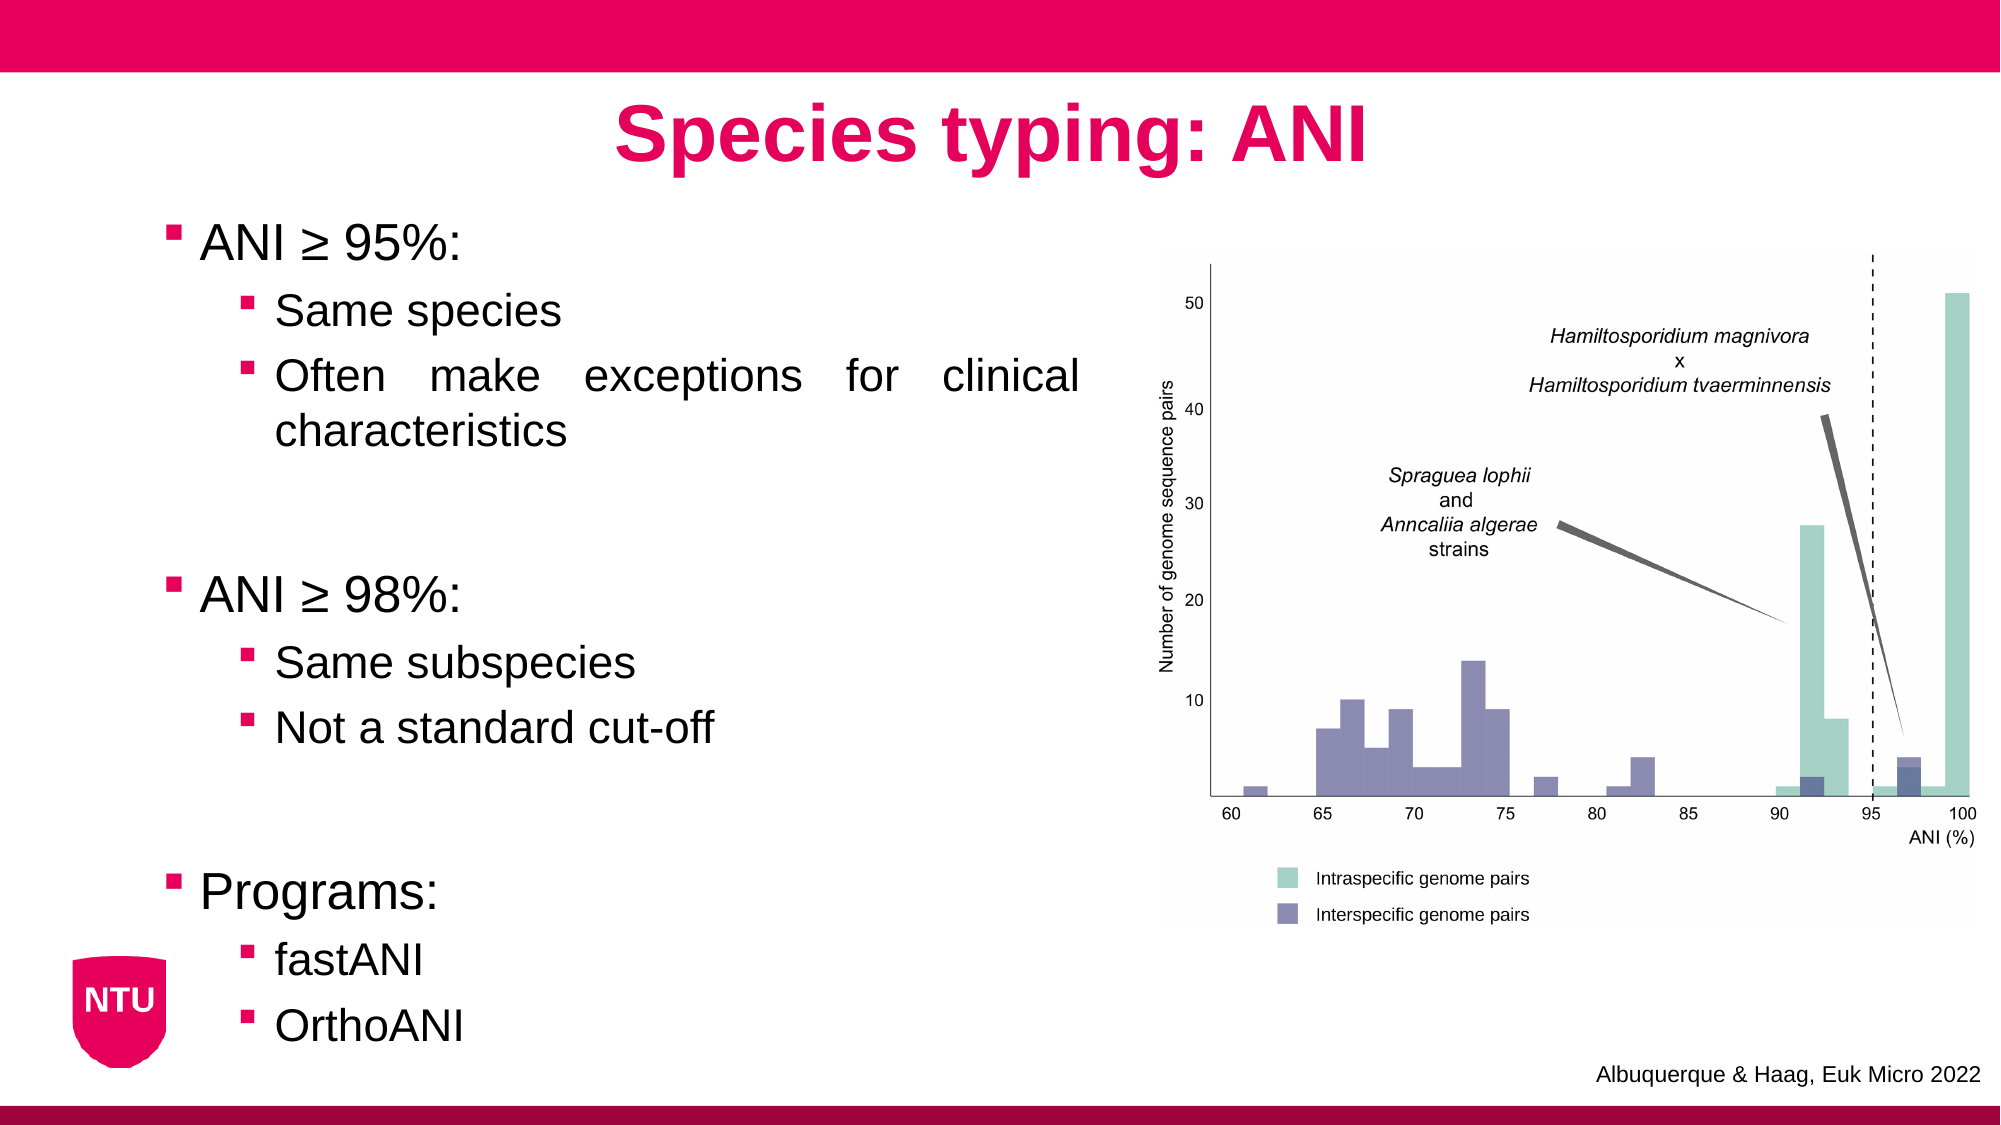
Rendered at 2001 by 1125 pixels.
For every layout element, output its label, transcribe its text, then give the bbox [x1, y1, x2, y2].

text_box Albuquerque & Haag, Euk Micro 2022 [1581, 1052, 2000, 1095]
picture [1156, 252, 1979, 928]
list ANI ≥ 95%: Same species Often make exceptions for clinical characteristics ANI ≥ 98%: Same subspecies Not a standard cut-off Programs: fastANI OrthoANI [162, 200, 1096, 1095]
text_box Species typing: ANI [72, 72, 1928, 185]
